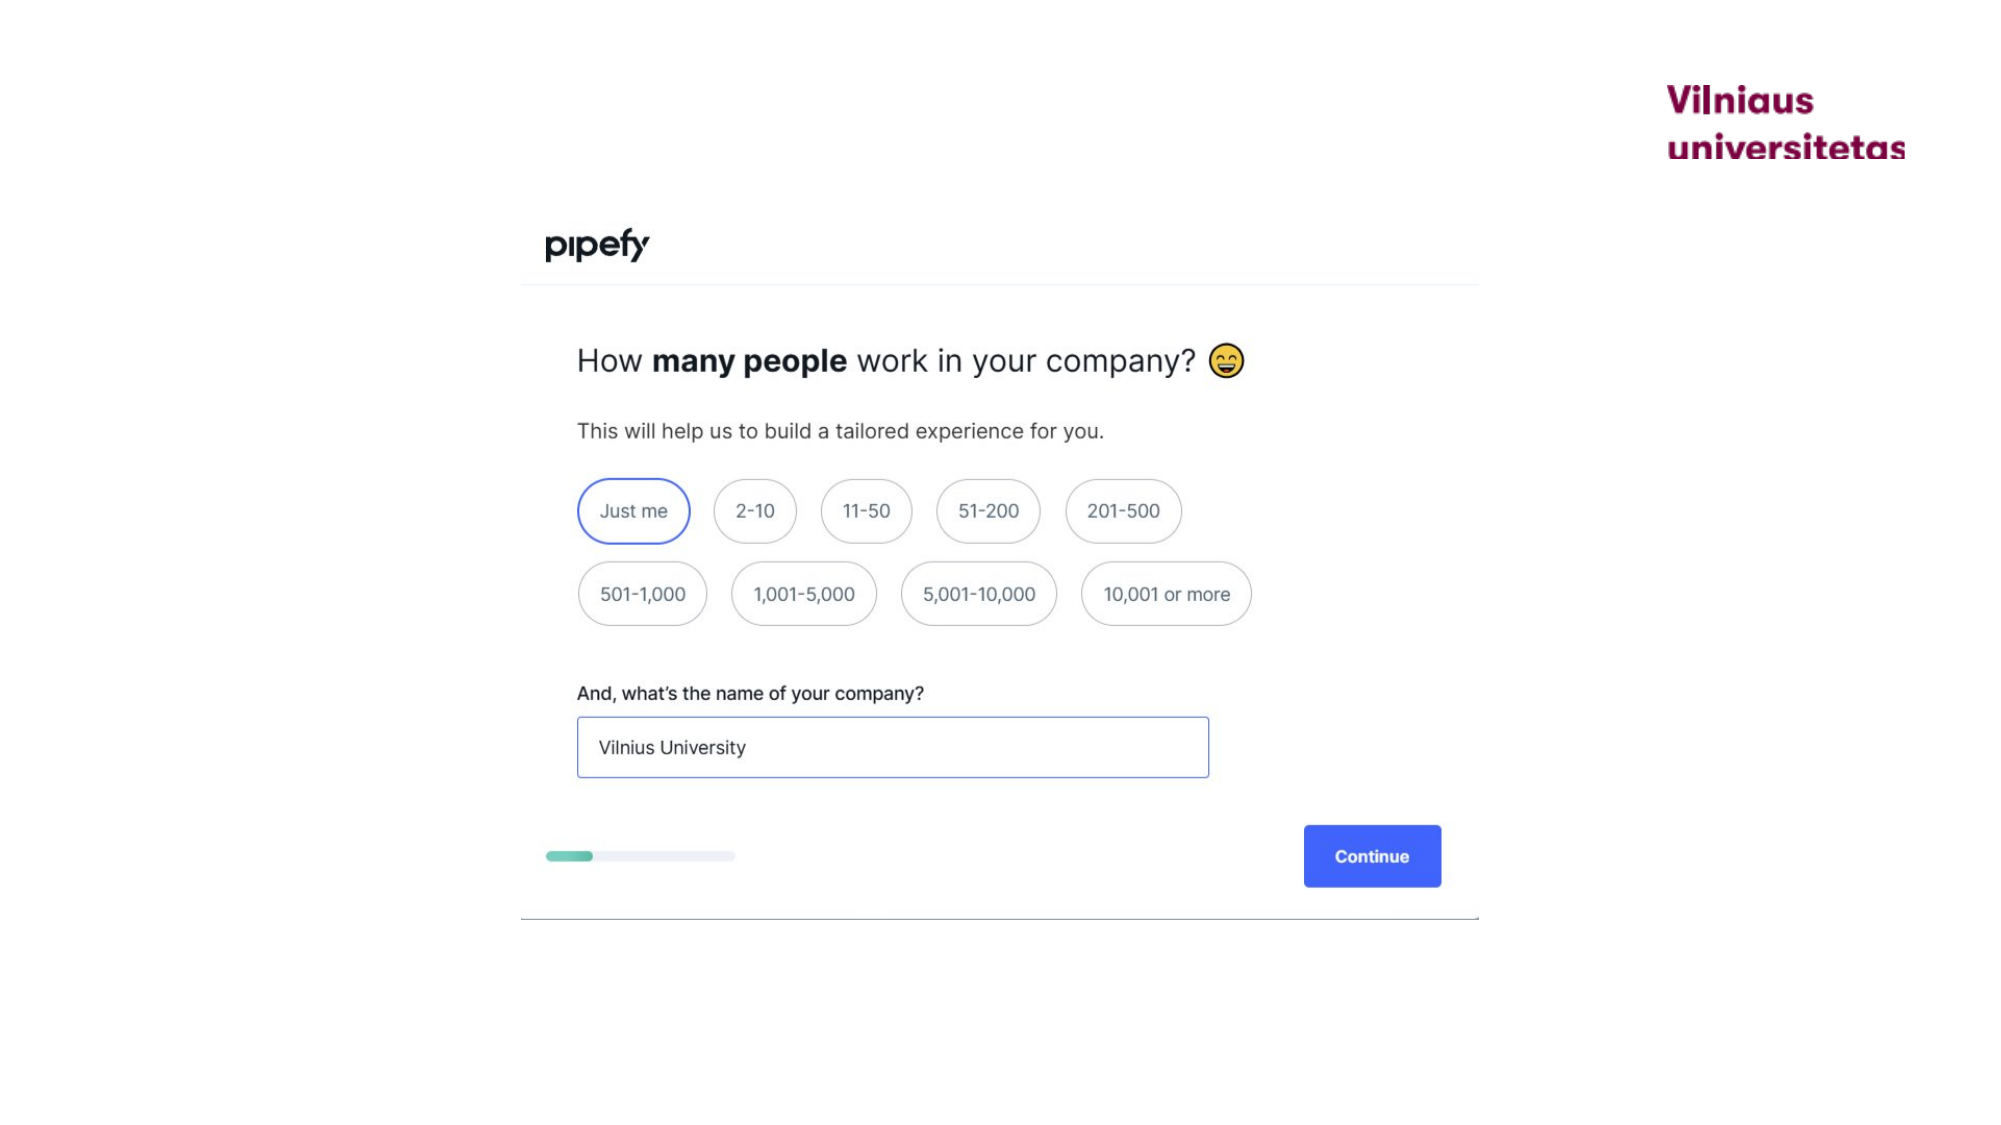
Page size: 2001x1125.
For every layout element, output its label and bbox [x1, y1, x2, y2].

picture [521, 205, 1479, 920]
